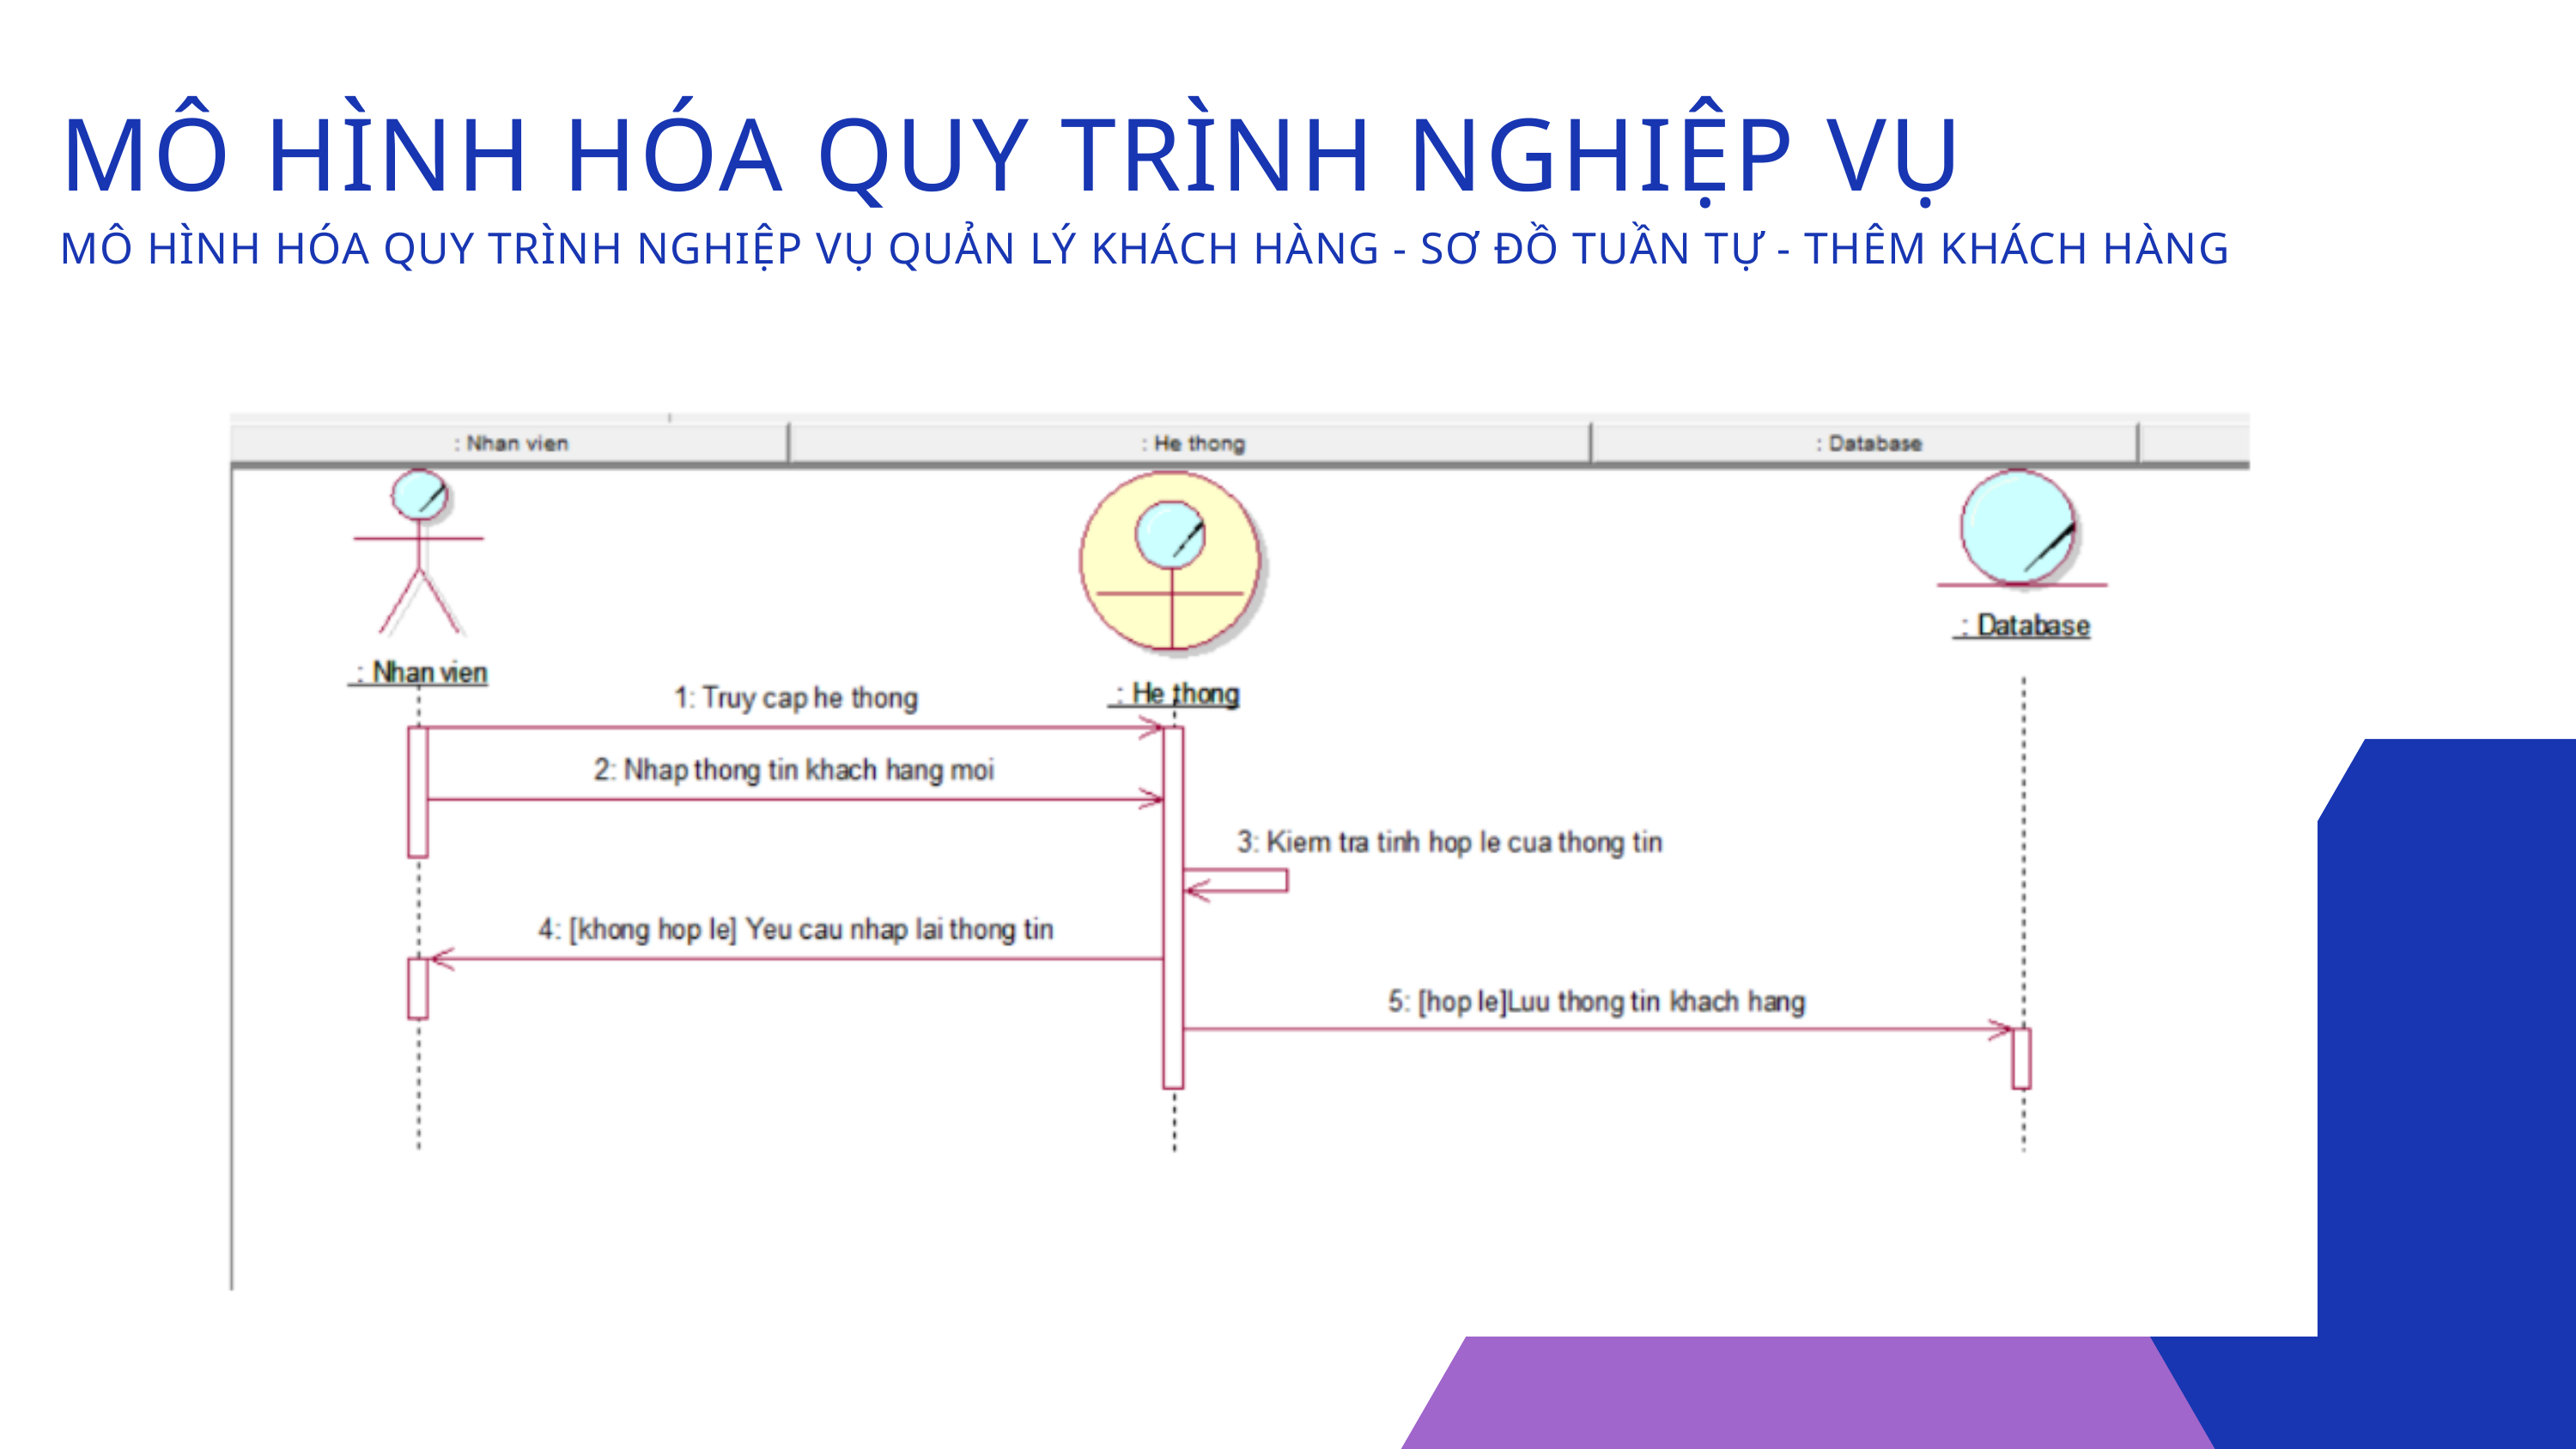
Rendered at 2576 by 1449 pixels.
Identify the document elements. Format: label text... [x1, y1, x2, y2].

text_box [1250, 1223, 2080, 1449]
text_box [188, 370, 2318, 1337]
text_box MÔ HÌNH HÓA QUY TRÌNH NGHIỆP VỤ MÔ HÌNH HÓA QUY TRÌNH NGHIỆP VỤ QUẢN LÝ KHÁCH HÀNG - SƠ ĐỒ TUẦN TỰ - THÊM KHÁCH HÀNG [59, 66, 2359, 273]
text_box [2084, 738, 2576, 1449]
